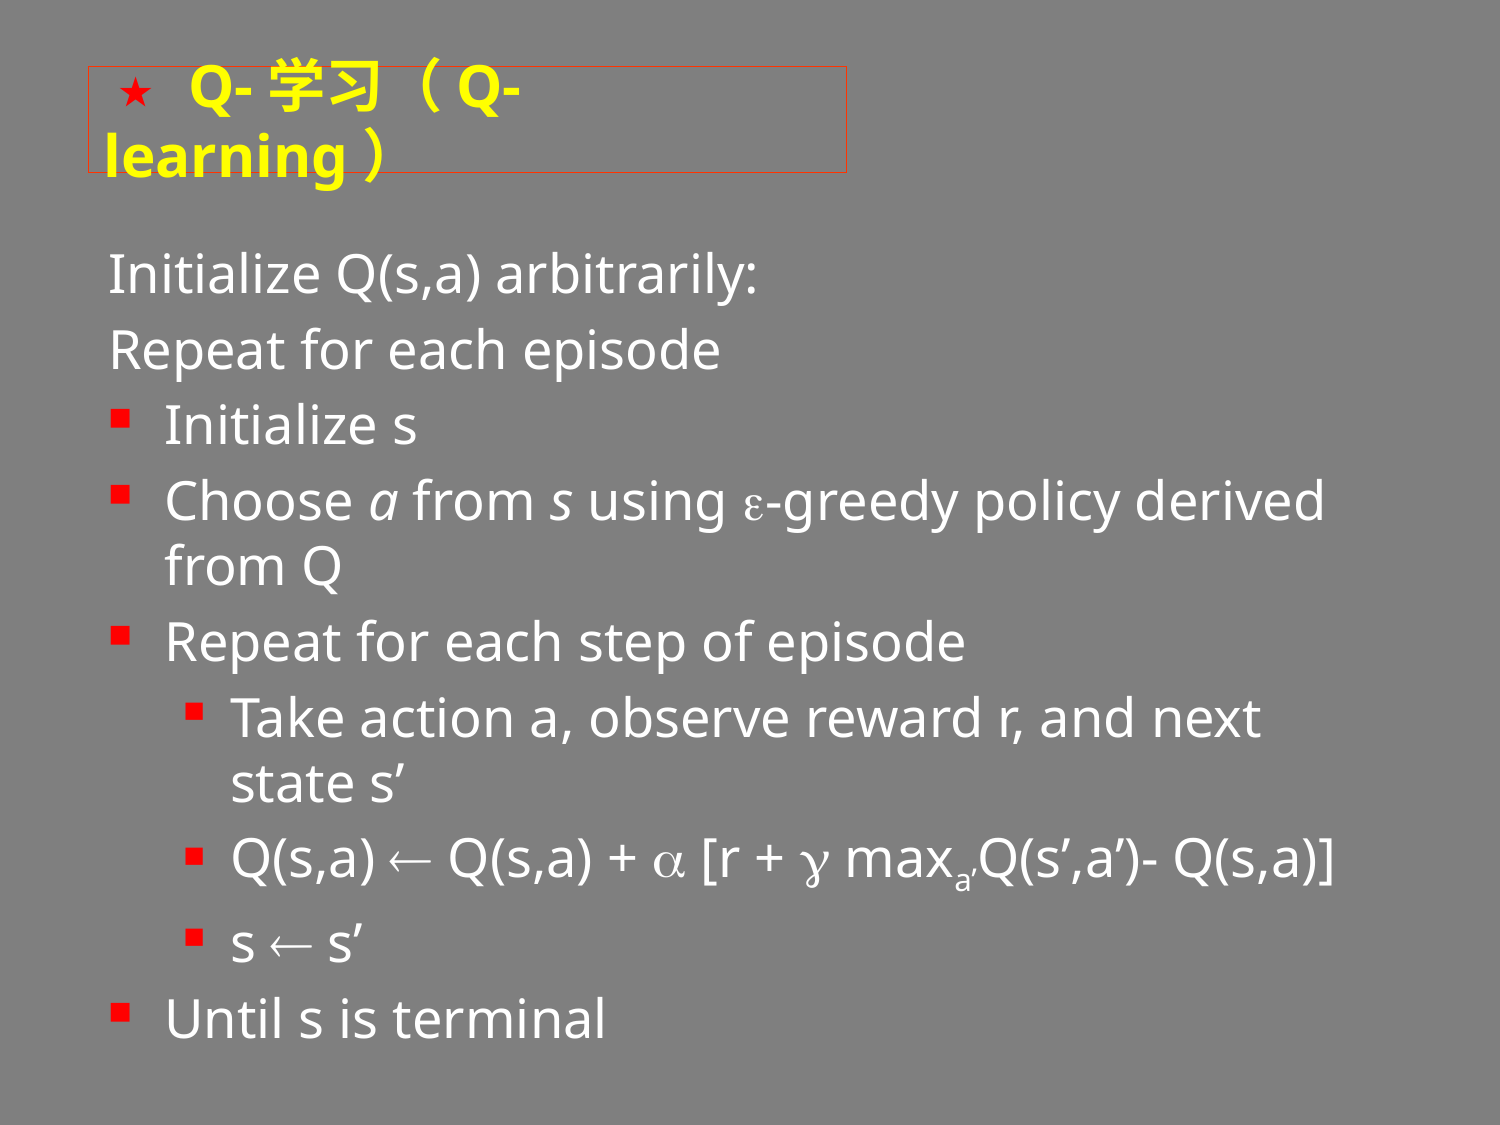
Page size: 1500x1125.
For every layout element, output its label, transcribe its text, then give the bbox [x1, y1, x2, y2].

text_box ★ Q-学习（Q-learning） [88, 66, 847, 173]
list Initialize Q(s,a) arbitrarily: Repeat for each episode Initialize s Choose a from s using e-greedy policy derived from Q Repeat for each step of episode Take action a, observe reward r, and next state s’ Q(s,a)  Q(s,a) + a [r + g maxa’Q(s’,a’)- Q(s,a)] s  s’ Until s is terminal [92, 231, 1408, 1095]
